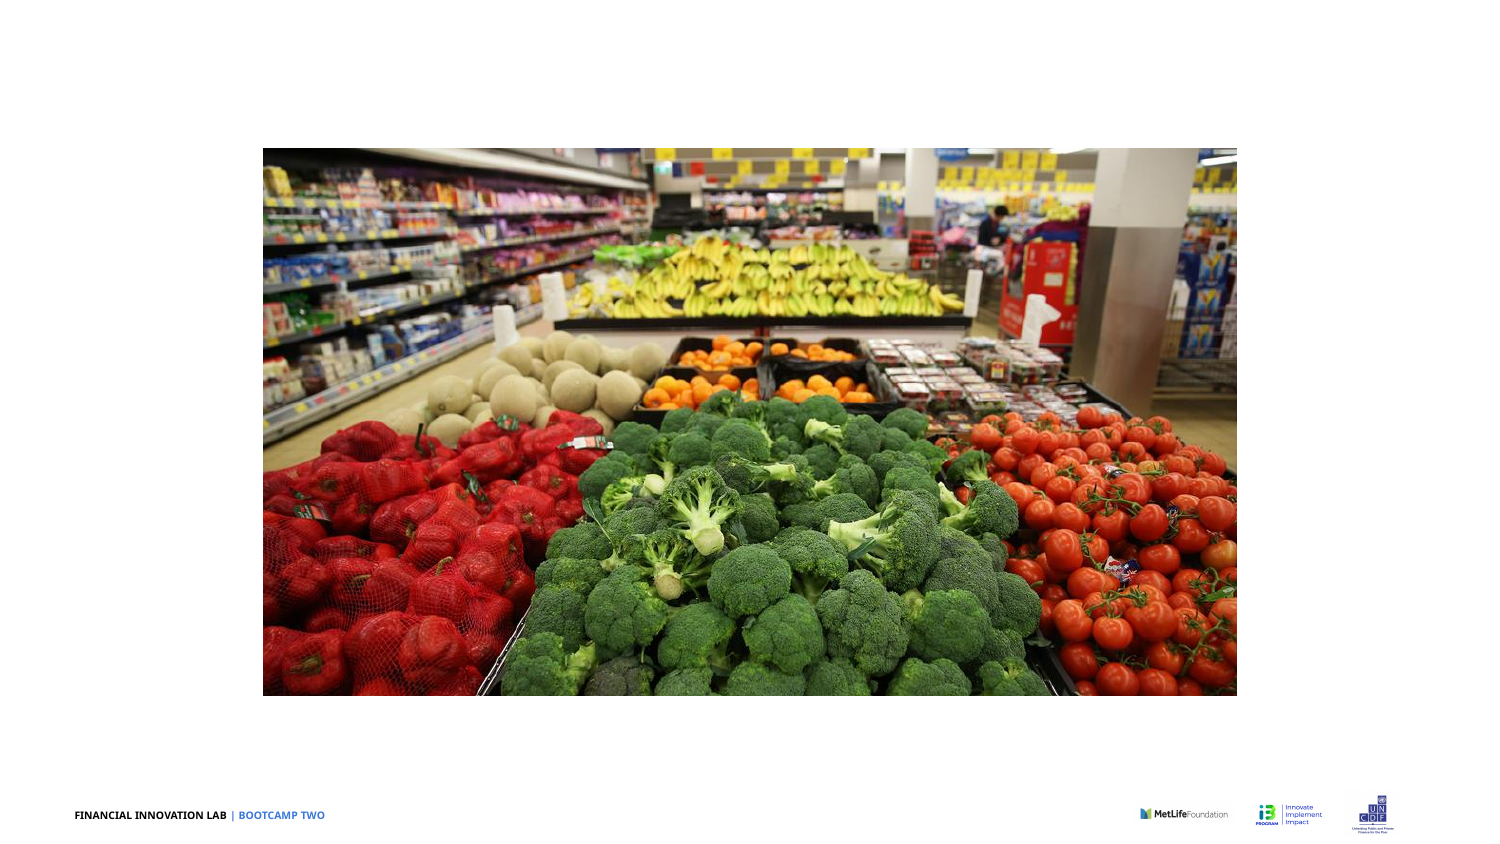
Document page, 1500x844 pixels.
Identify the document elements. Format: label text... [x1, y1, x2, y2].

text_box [1134, 789, 1400, 837]
picture [263, 147, 1237, 696]
text_box [0, 782, 1500, 844]
title FINANCIAL INNOVATION LAB | BOOTCAMP TWO [59, 793, 752, 837]
